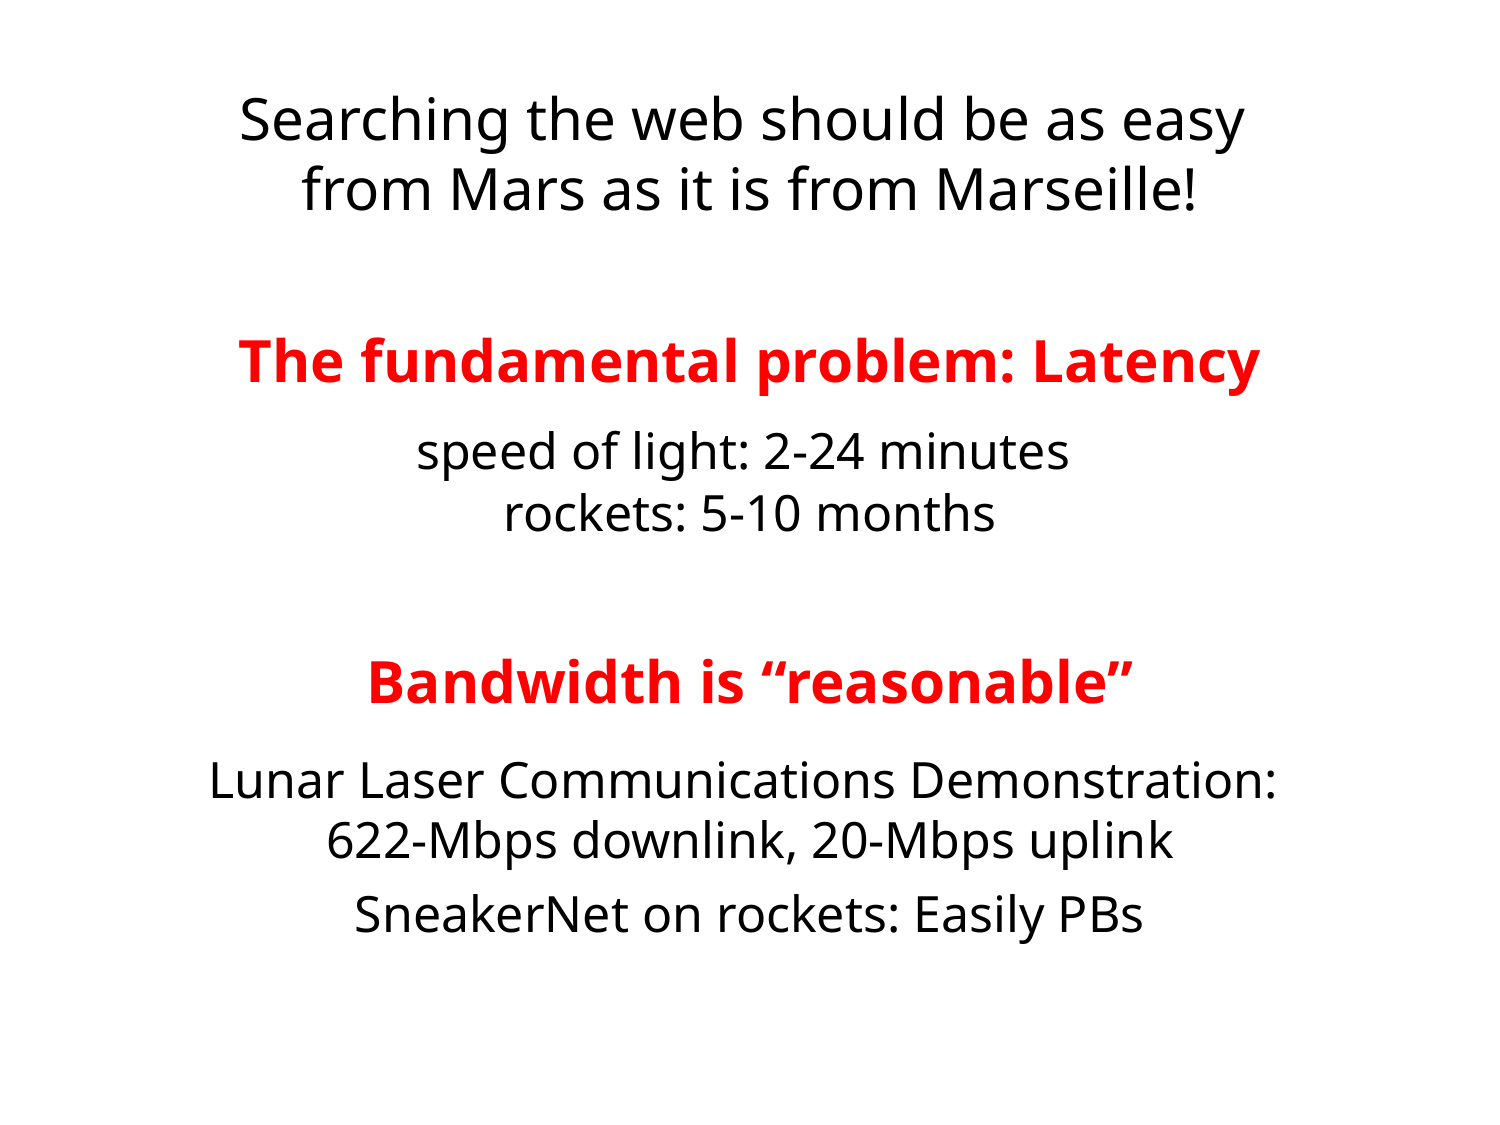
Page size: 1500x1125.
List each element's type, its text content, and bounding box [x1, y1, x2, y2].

text_box The fundamental problem: Latency [0, 316, 1500, 402]
text_box rockets: 5-10 months [0, 474, 1500, 549]
text_box Bandwidth is “reasonable” [0, 637, 1500, 723]
text_box Lunar Laser Communications Demonstration: 622-Mbps downlink, 20-Mbps uplink [0, 741, 1500, 874]
text_box SneakerNet on rockets: Easily PBs [0, 874, 1500, 950]
text_box speed of light: 2-24 minutes [0, 411, 1500, 474]
text_box Searching the web should be as easy from Mars as it is from Marseille! [0, 74, 1500, 230]
